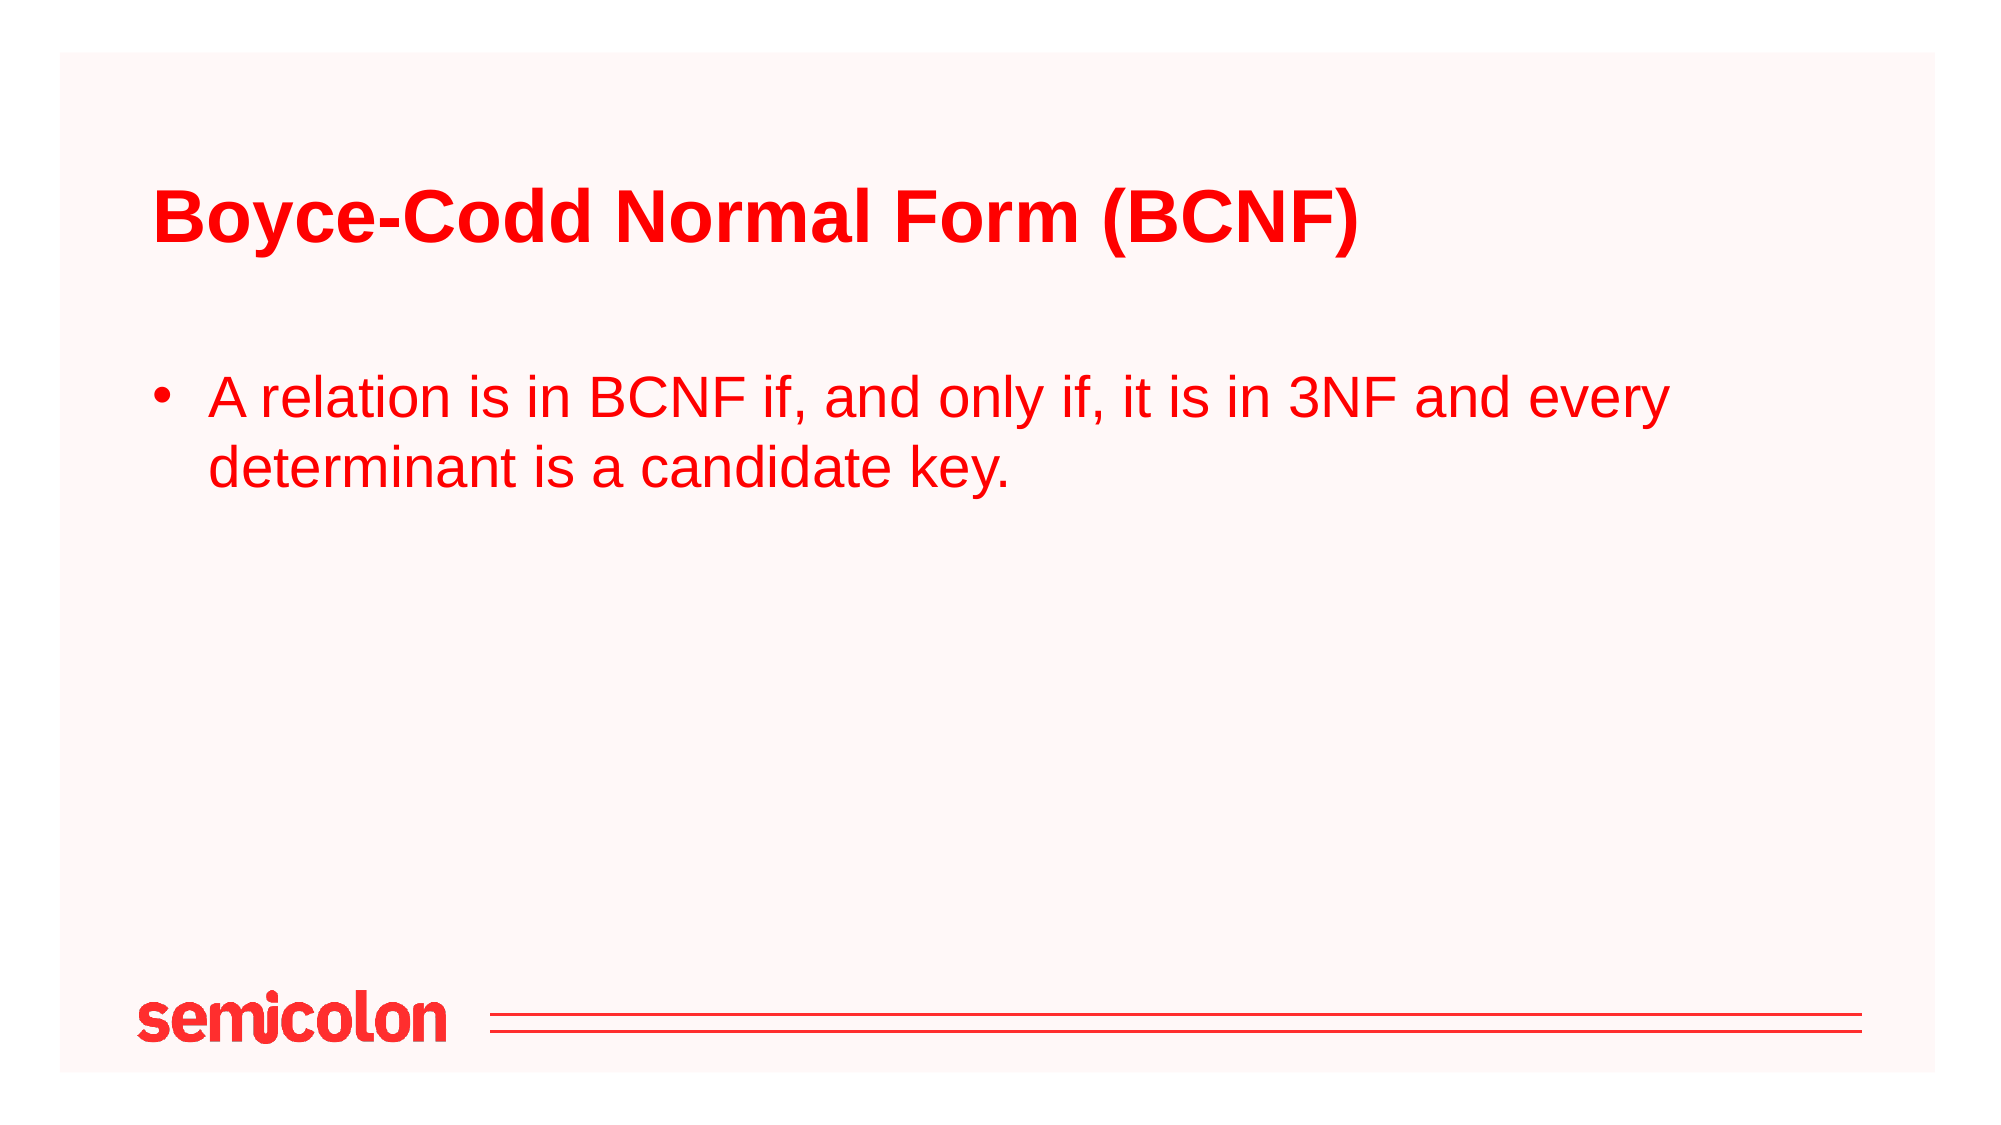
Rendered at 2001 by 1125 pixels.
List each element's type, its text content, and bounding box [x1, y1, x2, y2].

picture [137, 990, 446, 1044]
list A relation is in BCNF if, and only if, it is in 3NF and every determinant is a candidate key. [137, 351, 1863, 969]
title Boyce-Codd Normal Form (BCNF) [137, 129, 1863, 309]
